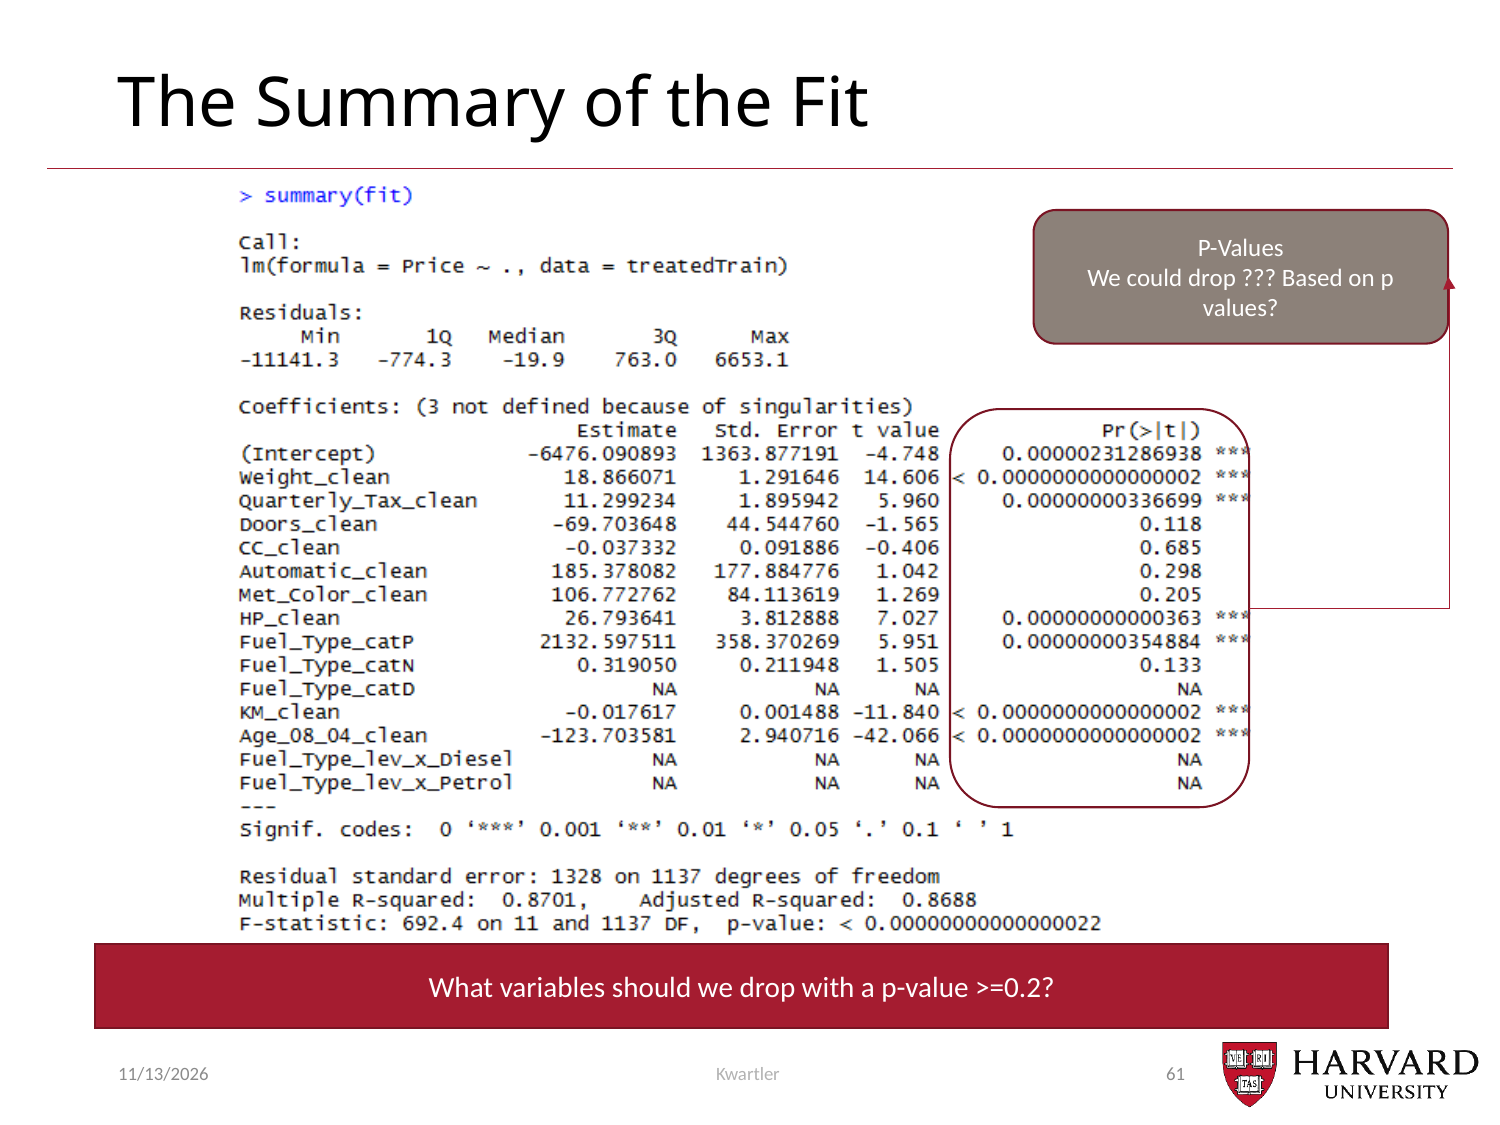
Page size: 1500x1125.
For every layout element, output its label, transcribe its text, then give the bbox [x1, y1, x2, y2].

slide_number 61 [1059, 1042, 1200, 1103]
footer Kwartler [496, 1042, 1004, 1103]
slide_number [103, 1042, 441, 1103]
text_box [1249, 276, 1449, 609]
title The Summary of the Fit [103, 59, 1397, 157]
picture [1200, 1024, 1500, 1125]
picture [231, 182, 1268, 943]
text_box What variables should we drop with a p-value >=0.2? [94, 943, 1389, 1029]
text_box P-Values We could drop ??? Based on p values? [1268, 208, 1450, 278]
